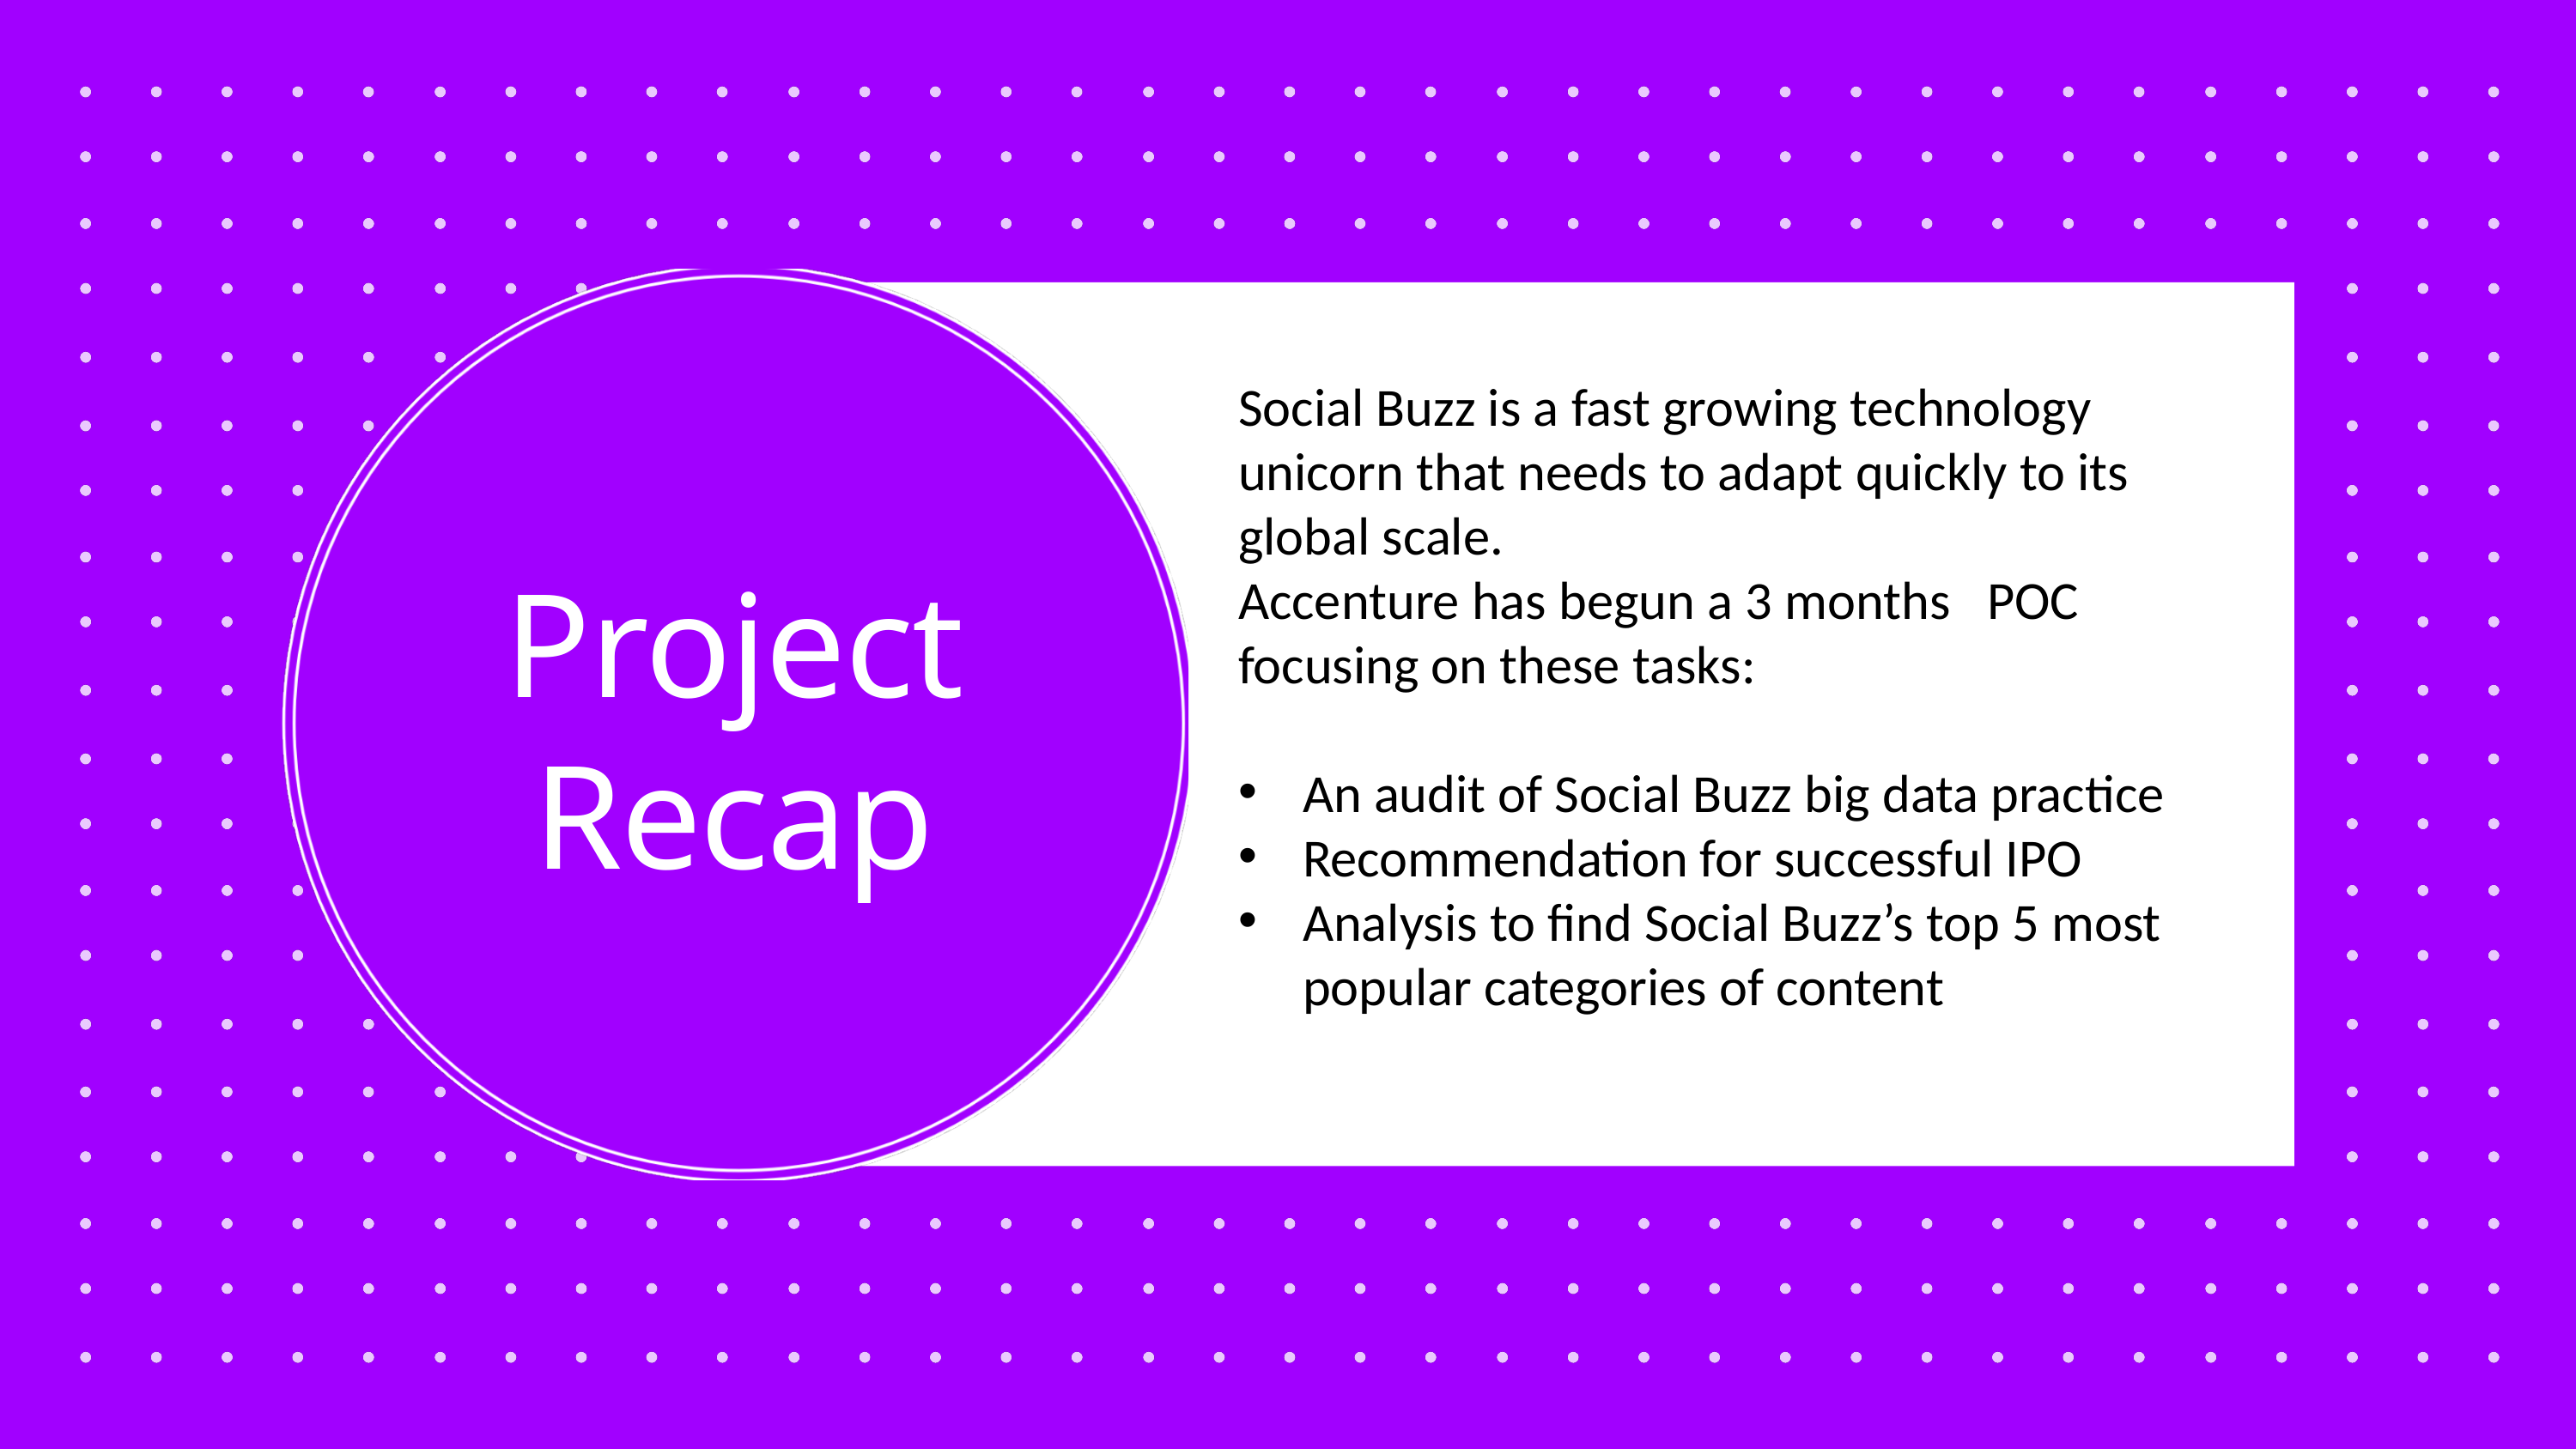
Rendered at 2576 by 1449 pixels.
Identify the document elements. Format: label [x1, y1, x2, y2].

text_box [72, 82, 2504, 1367]
picture [278, 268, 1189, 1180]
